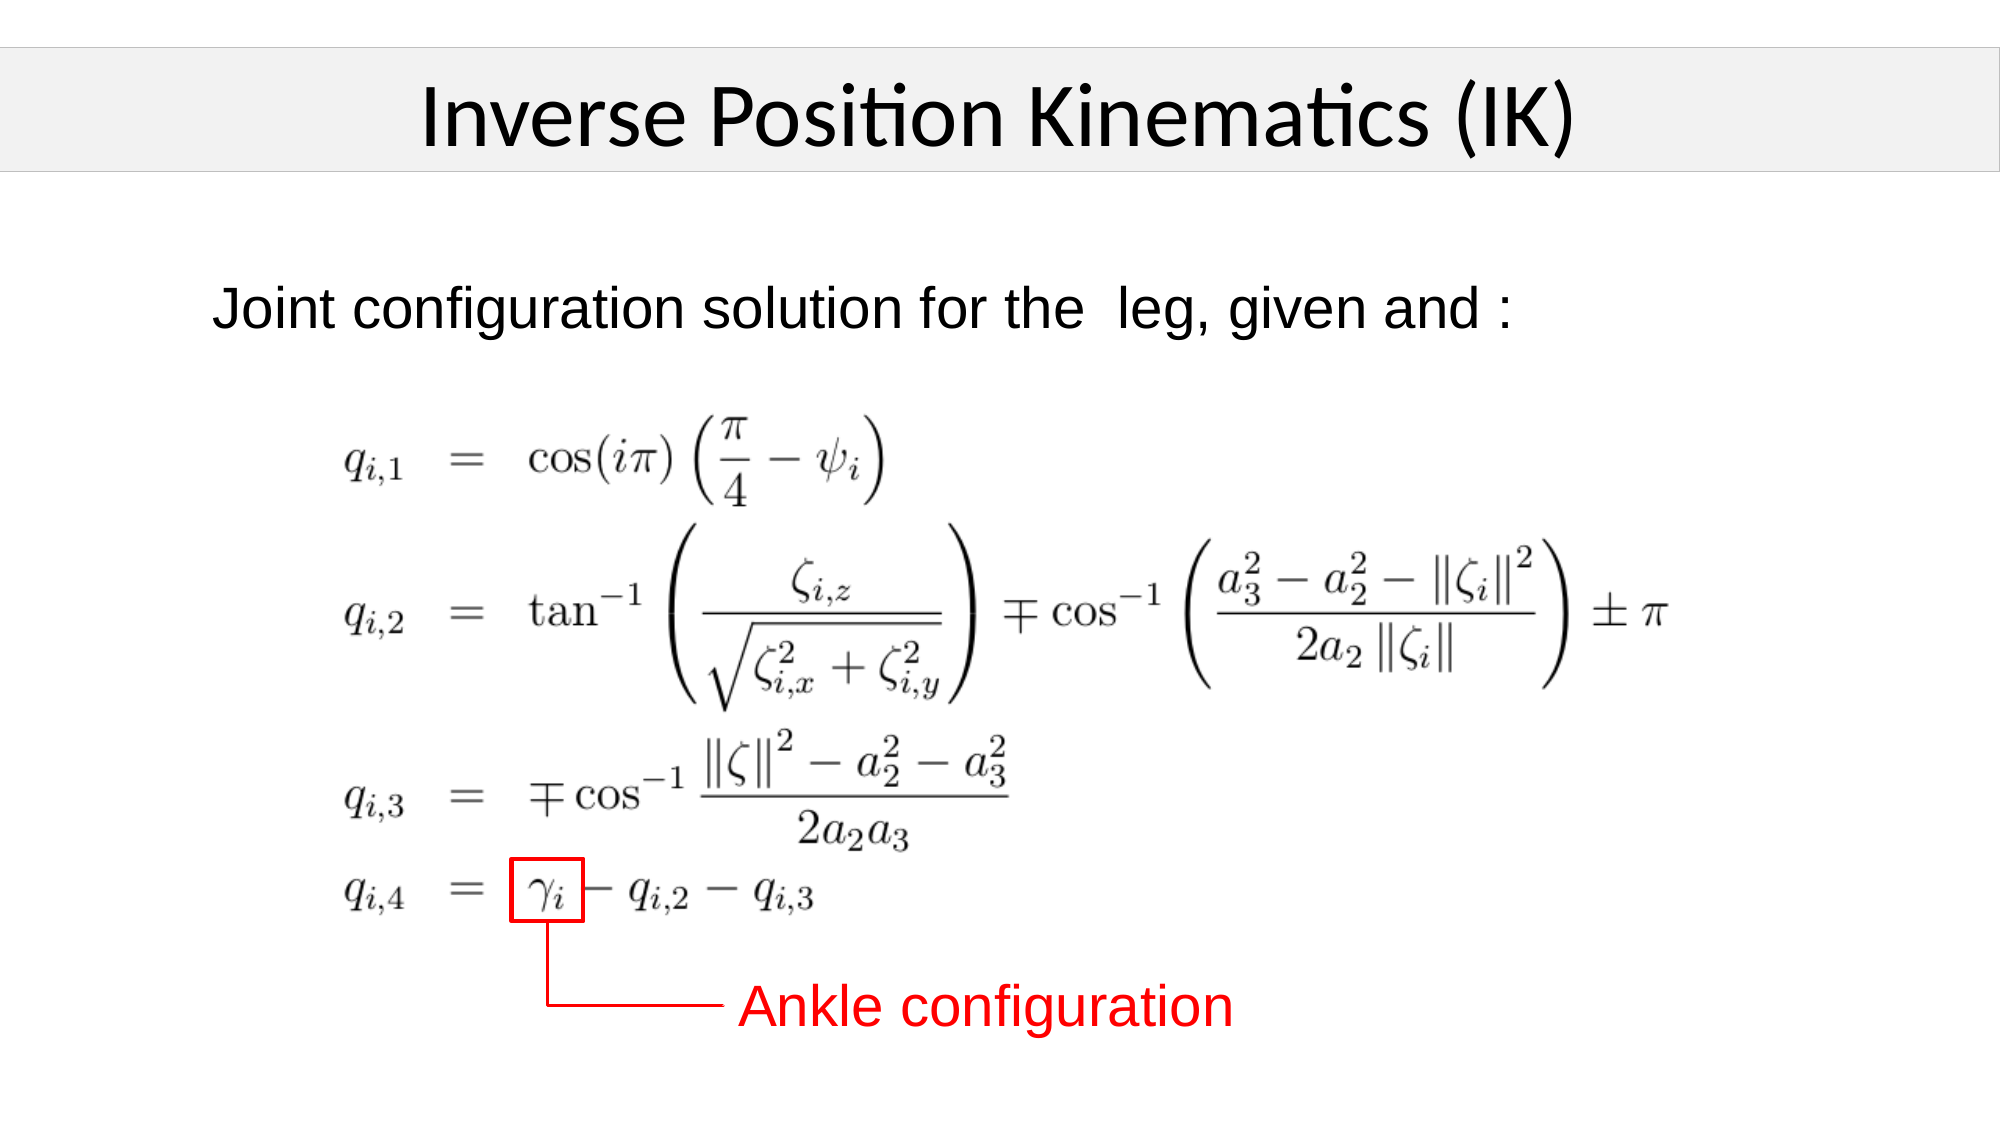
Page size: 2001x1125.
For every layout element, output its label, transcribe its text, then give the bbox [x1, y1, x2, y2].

text_box [89, 234, 1935, 992]
text_box Inverse Position Kinematics (IK) [0, 47, 2000, 172]
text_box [511, 858, 1277, 1051]
picture [330, 400, 1694, 942]
